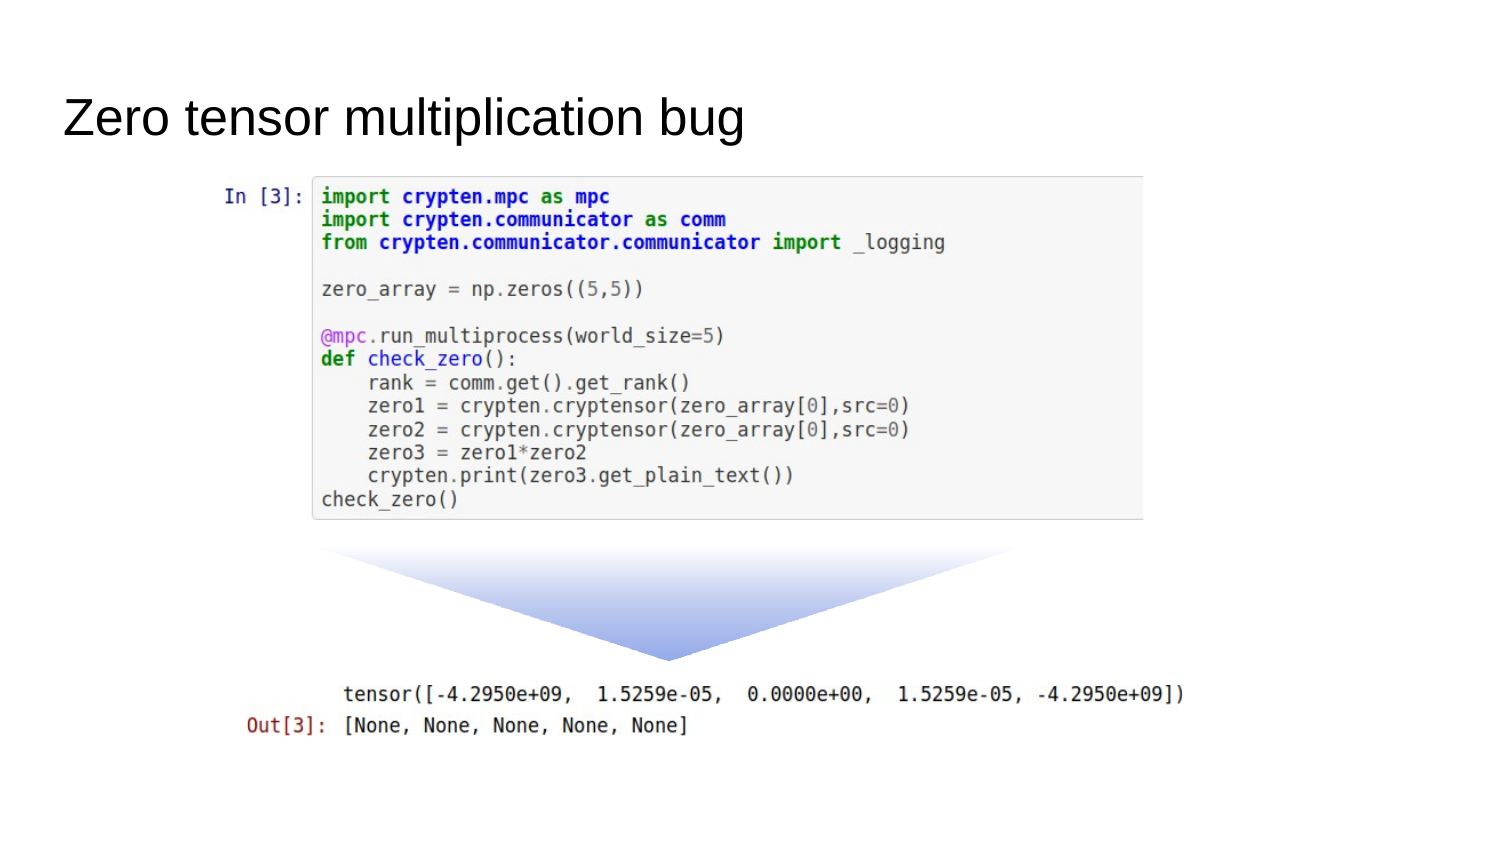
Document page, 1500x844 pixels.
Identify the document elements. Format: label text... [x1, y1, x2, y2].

title Zero tensor multiplication bug [63, 82, 1437, 146]
text_box [316, 547, 1021, 661]
text_box [225, 176, 1144, 520]
text_box [247, 685, 1183, 736]
